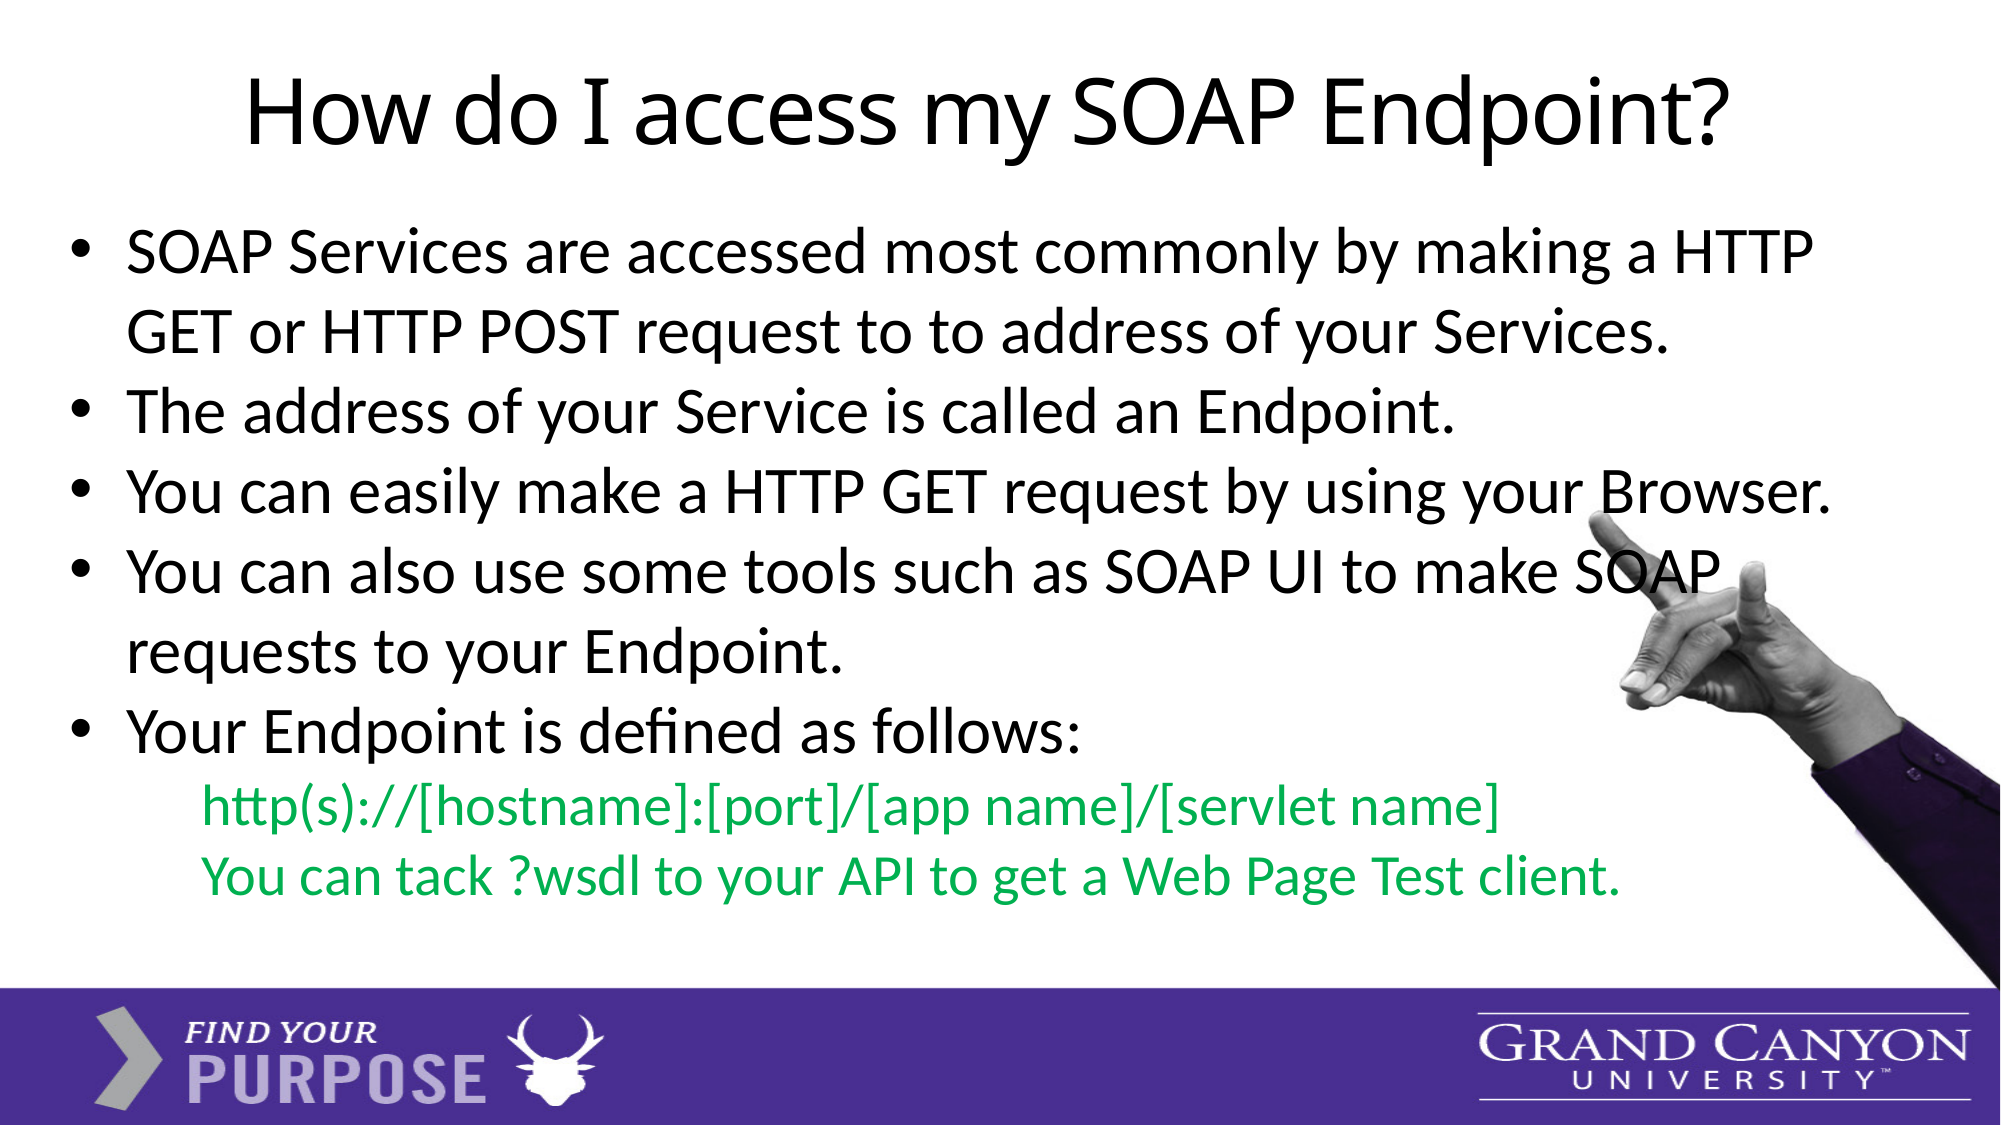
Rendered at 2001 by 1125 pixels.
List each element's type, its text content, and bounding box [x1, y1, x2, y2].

picture [0, 0, 2001, 1125]
text_box SOAP Services are accessed most commonly by making a HTTP GET or HTTP POST request to to address of your Services. The address of your Service is called an Endpoint. You can easily make a HTTP GET request by using your Browser. You can also use some tools such as SOAP UI to make SOAP requests to your Endpoint. Your Endpoint is defined as follows: http(s)://[hostname]:[port]/[app name]/[servlet name] You can tack ?wsdl to your API to get a Web Page Test client. [55, 199, 1893, 915]
title How do I access my SOAP Endpoint? [29, 51, 1945, 165]
